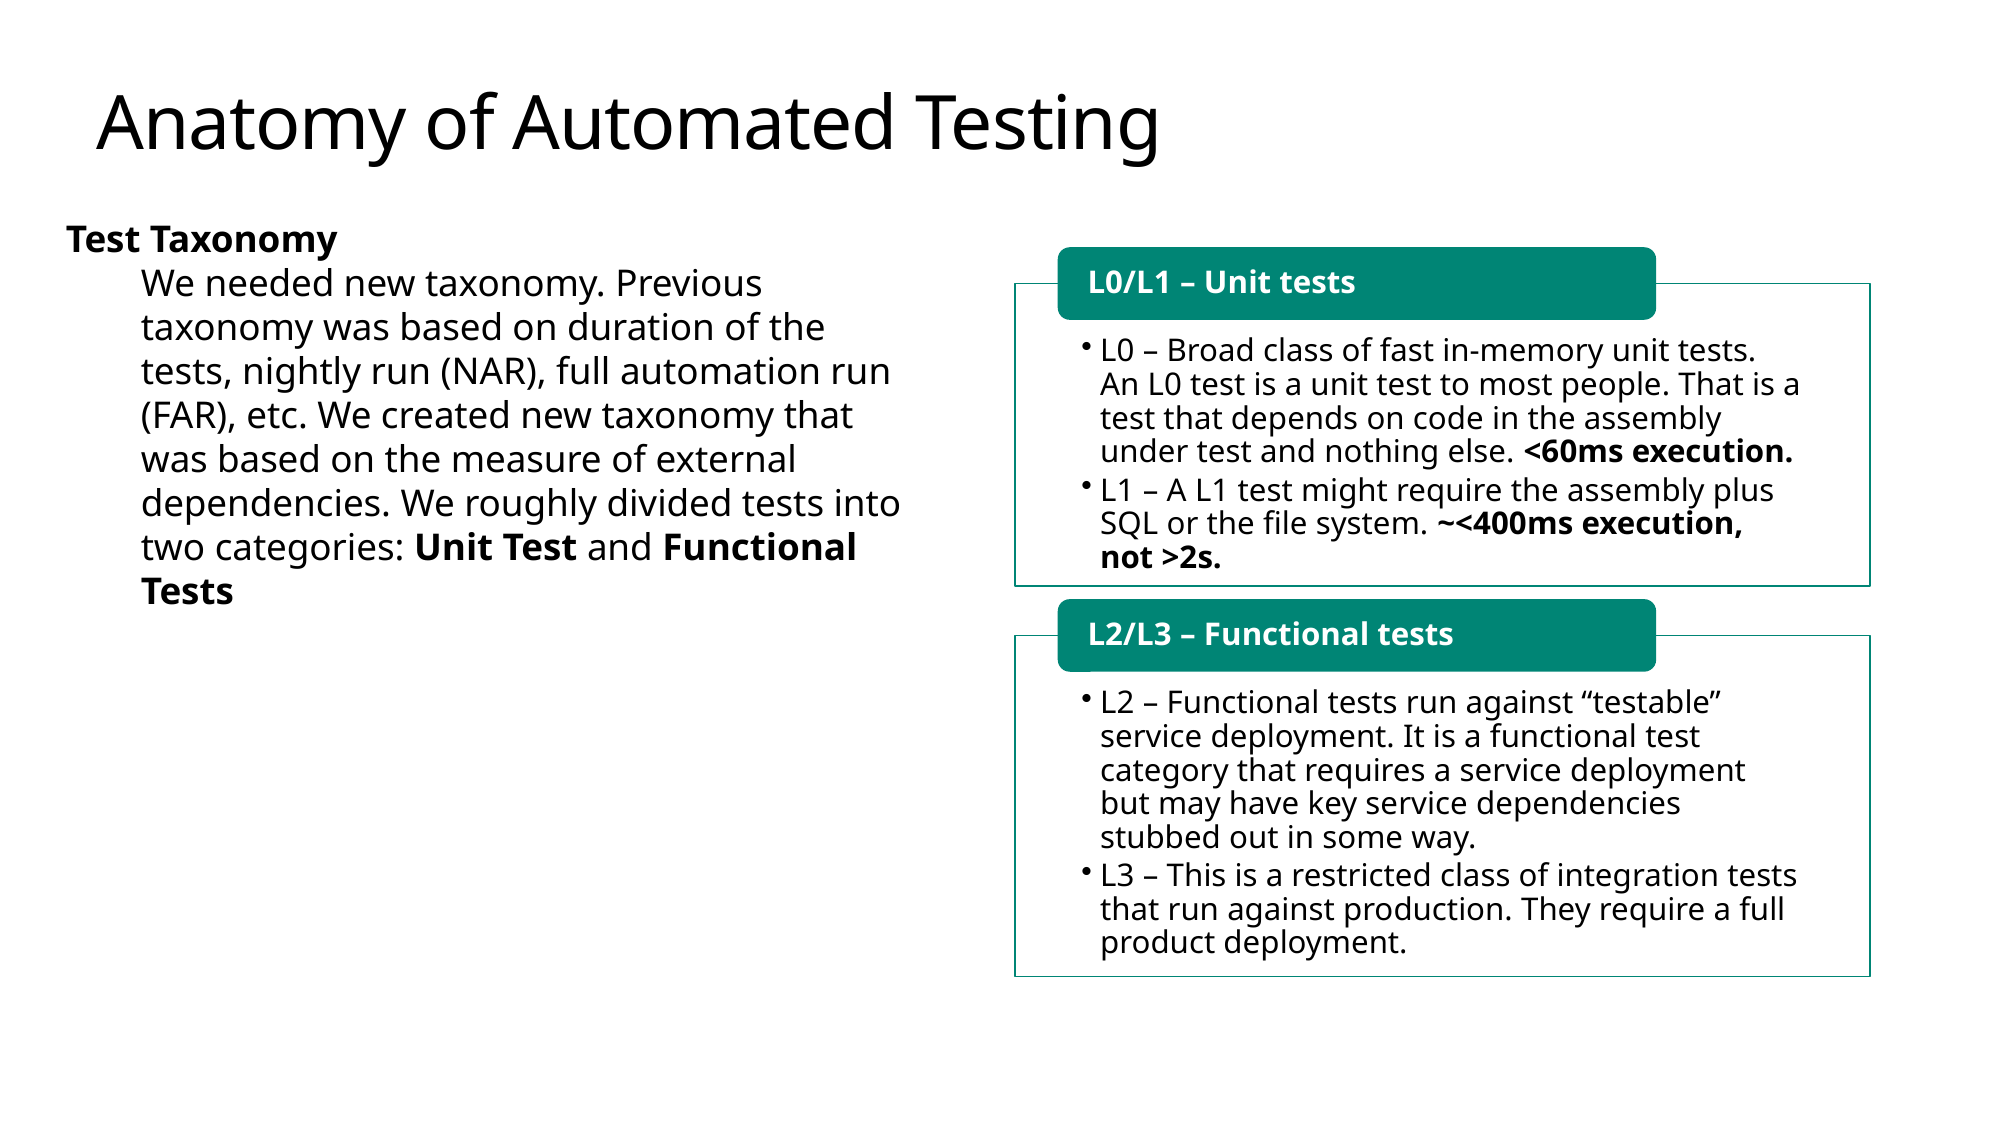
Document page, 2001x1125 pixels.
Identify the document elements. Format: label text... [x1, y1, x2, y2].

text_box Test Taxonomy We needed new taxonomy. Previous taxonomy was based on duration of the tests, nightly run (NAR), full automation run (FAR), etc. We created new taxonomy that was based on the measure of external dependencies. We roughly divided tests into two categories: Unit Test and Functional Tests [65, 215, 923, 1009]
title Anatomy of Automated Testing [96, 75, 1904, 166]
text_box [1014, 215, 1871, 1009]
